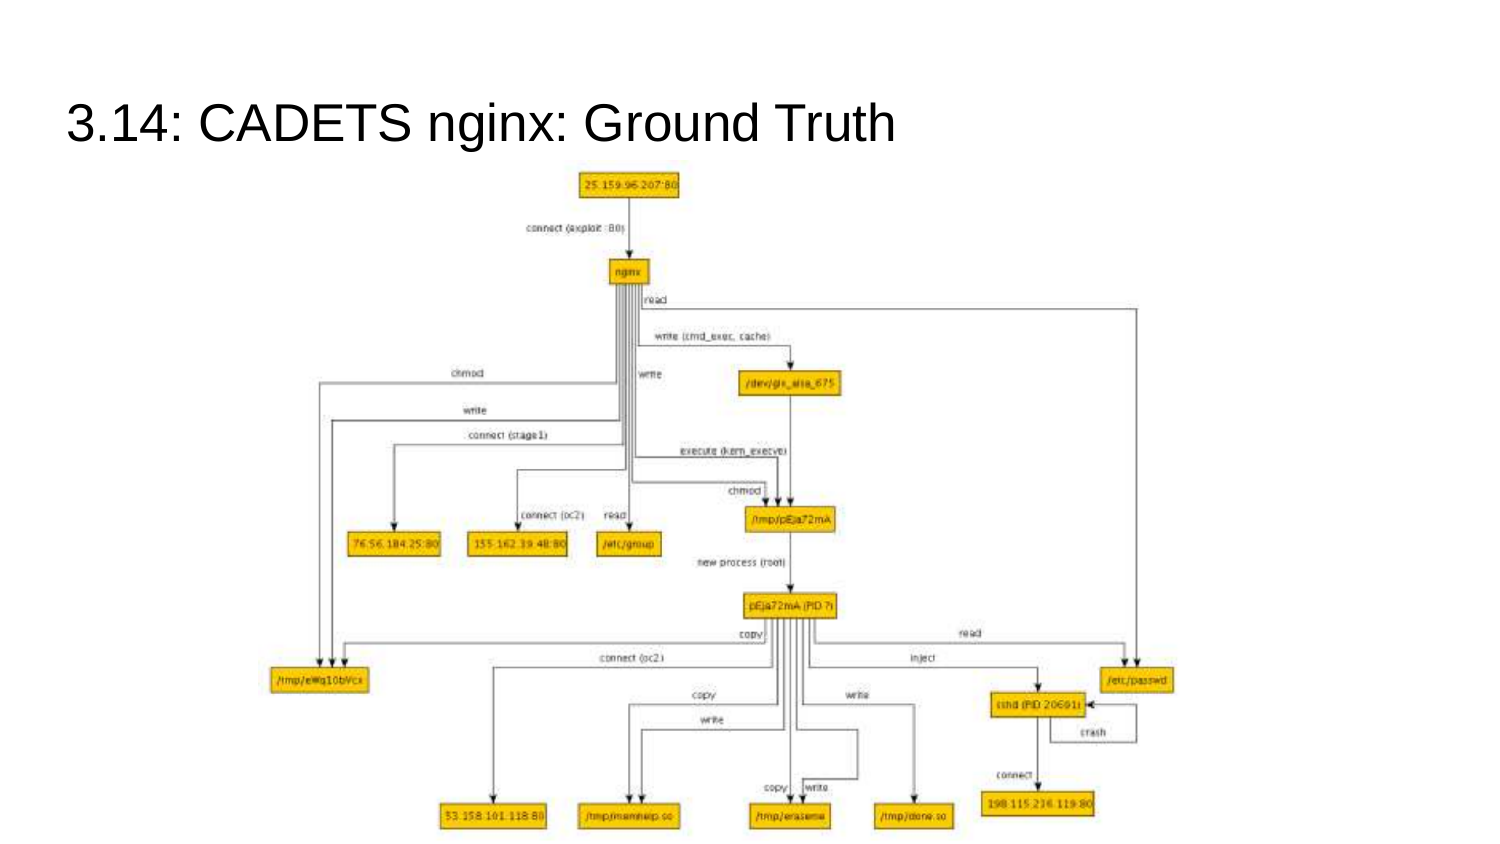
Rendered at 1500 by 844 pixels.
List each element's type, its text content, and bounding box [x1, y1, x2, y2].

picture [231, 157, 1191, 844]
title 3.14: CADETS nginx: Ground Truth [51, 72, 1449, 167]
